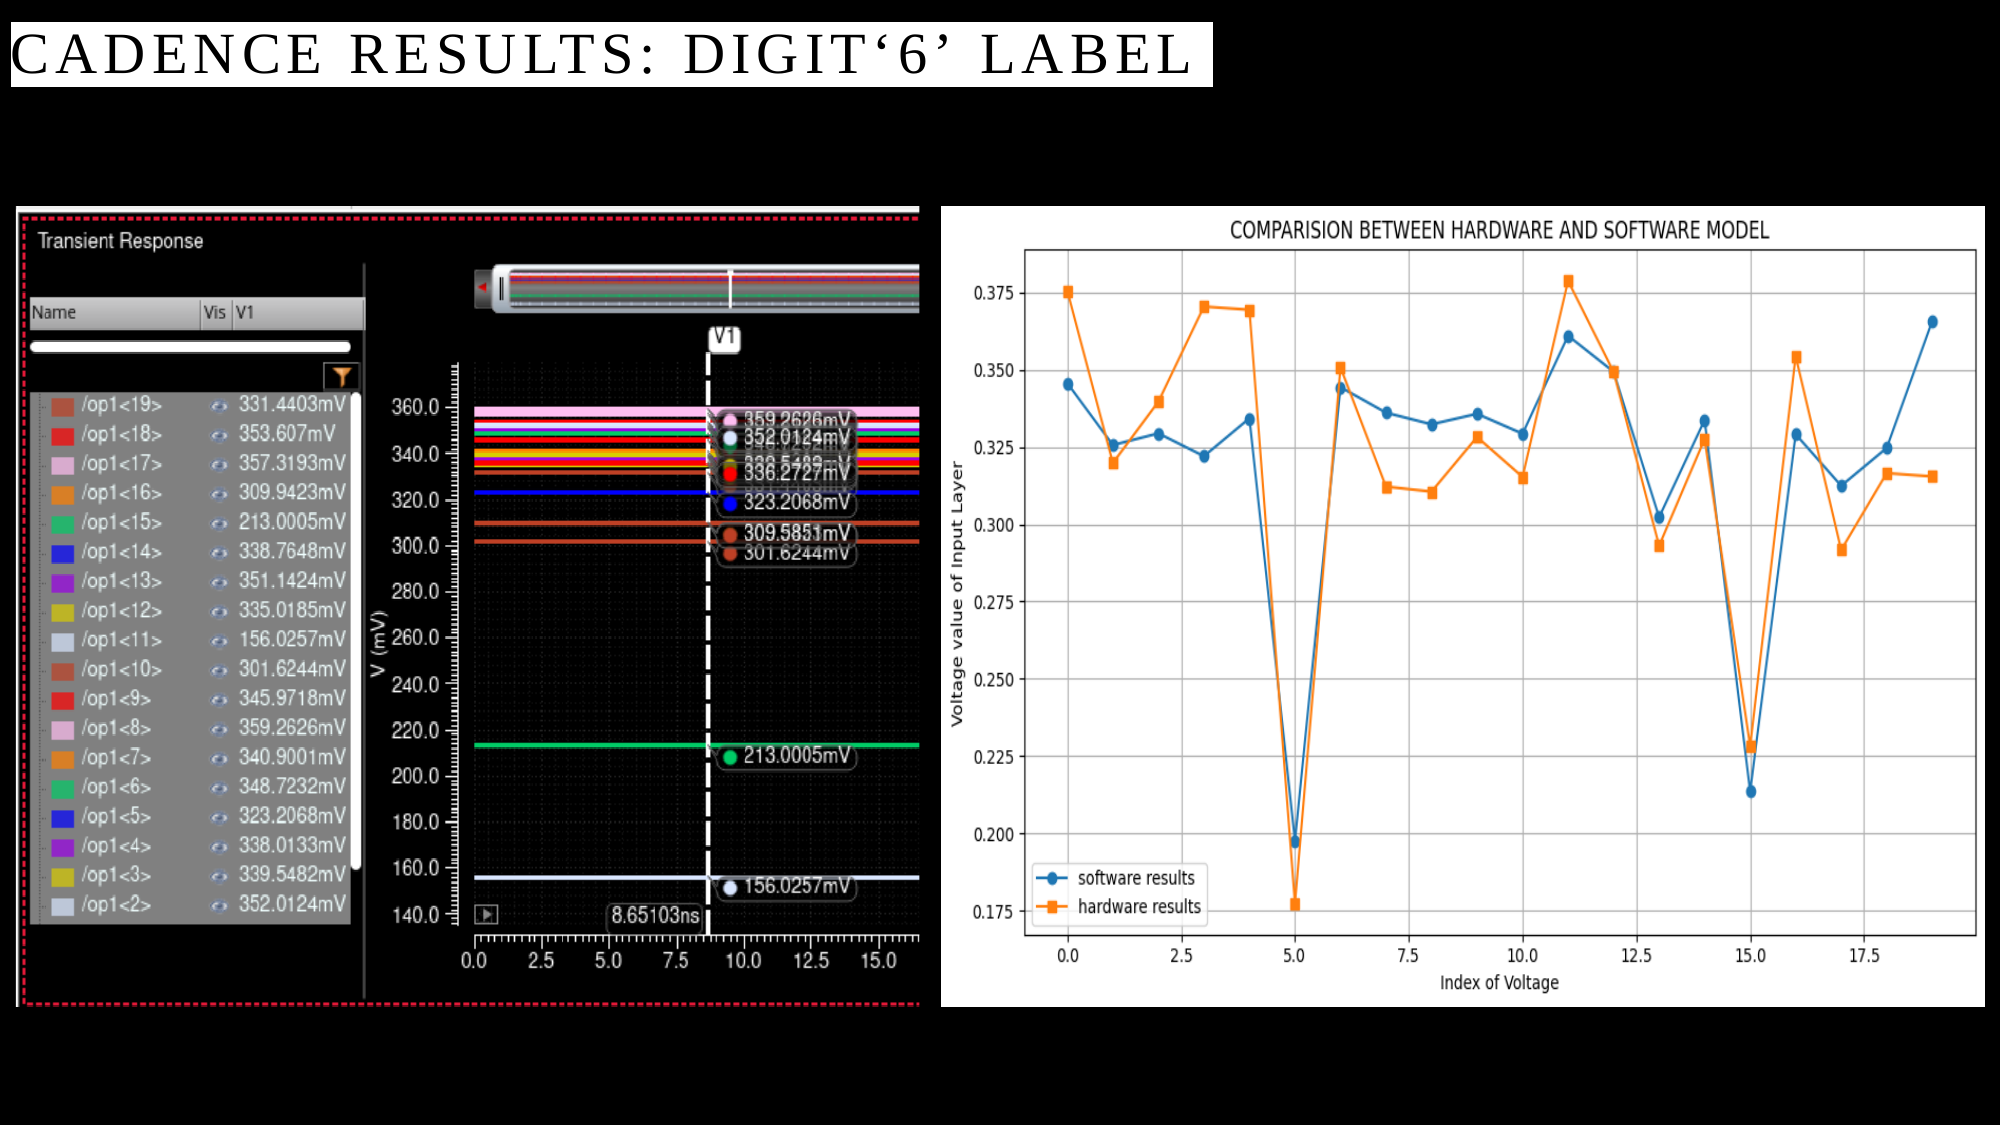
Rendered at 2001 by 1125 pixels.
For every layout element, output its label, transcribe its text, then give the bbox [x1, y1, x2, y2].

title Cadence RESULTS: DIGITʻ6ʼ LABEL [0, 0, 1278, 119]
picture [15, 206, 920, 1007]
picture [941, 206, 1985, 1007]
